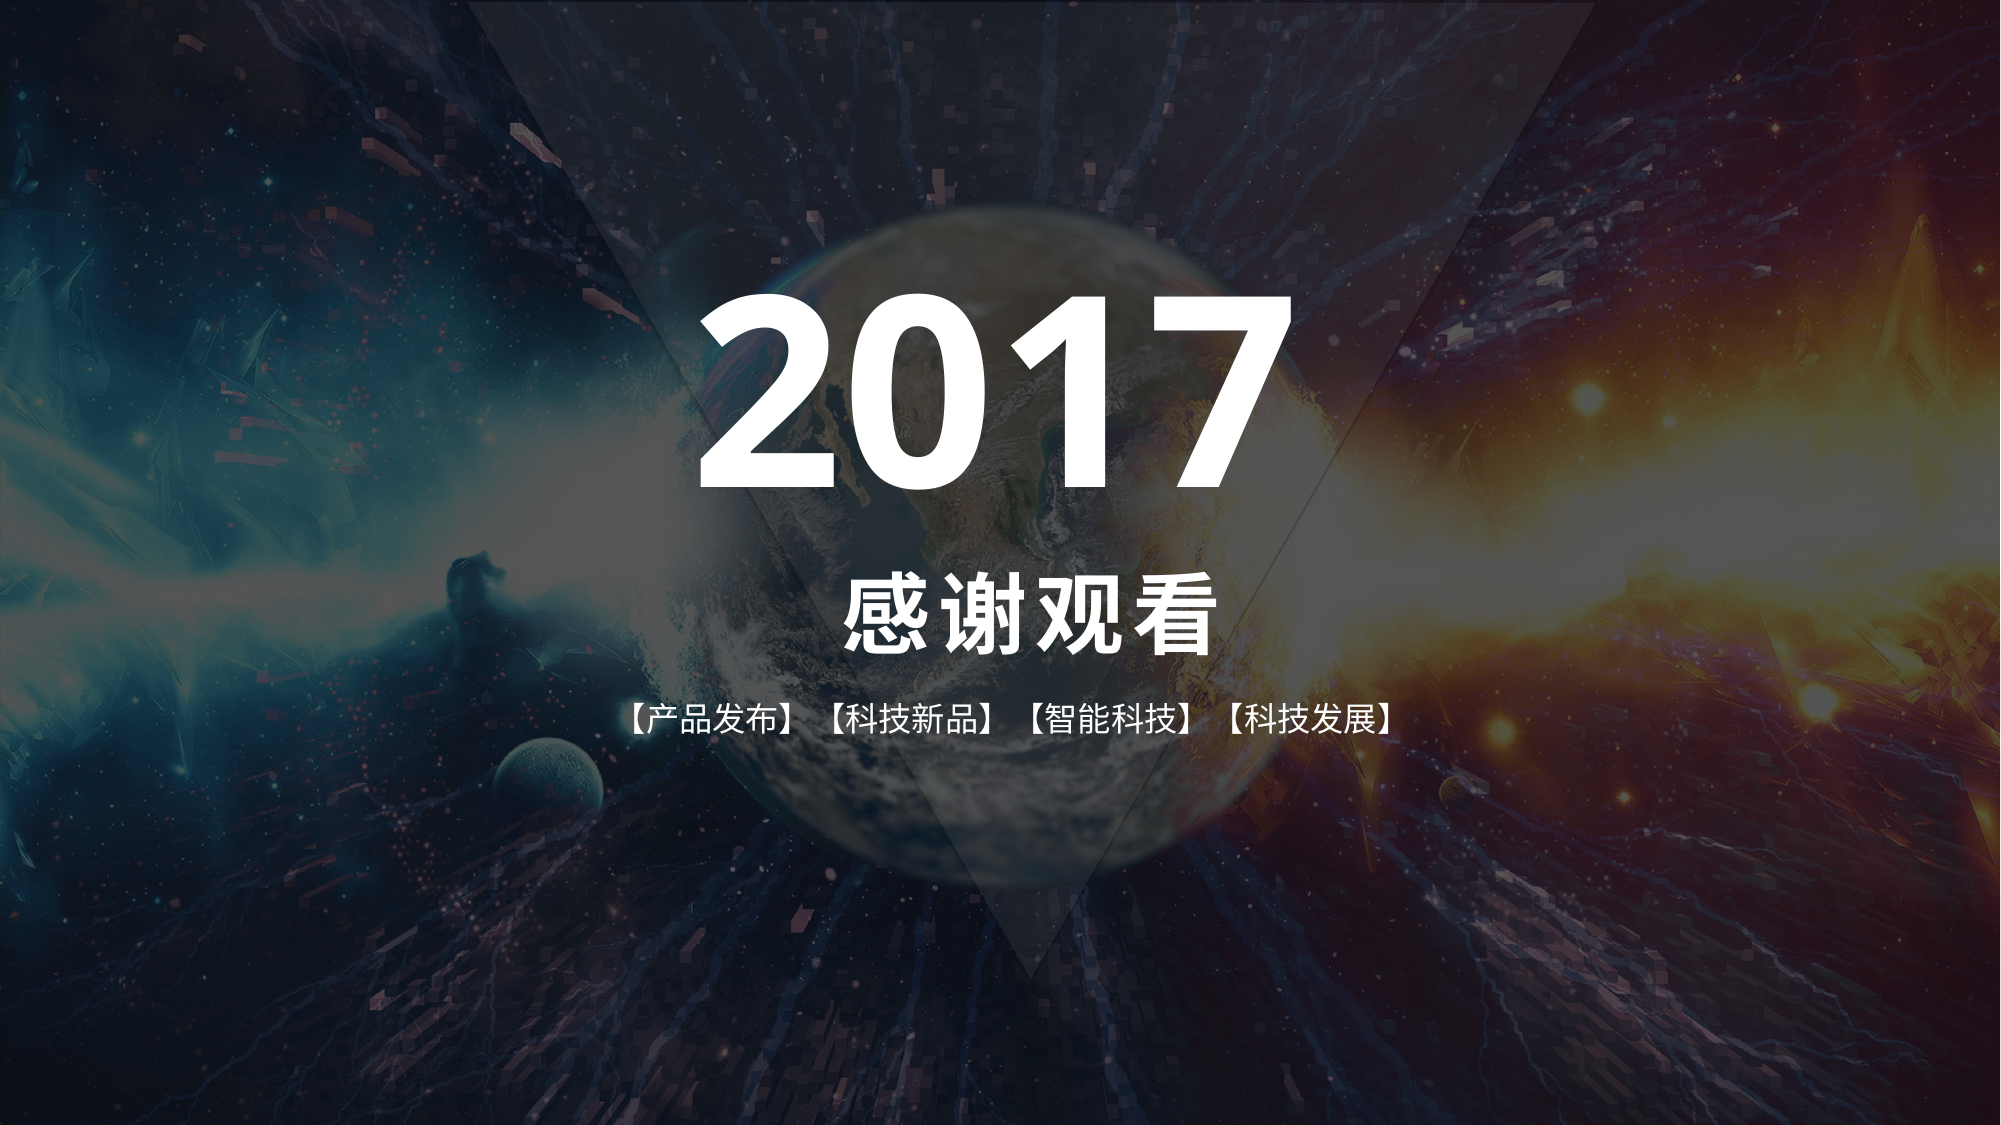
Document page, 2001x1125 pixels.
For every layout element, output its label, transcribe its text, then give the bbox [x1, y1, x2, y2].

text_box 2017 [675, 213, 1372, 548]
text_box 感谢观看 [614, 551, 1449, 673]
text_box 【产品发布】【科技新品】【智能科技】【科技发展】 [598, 690, 1449, 746]
